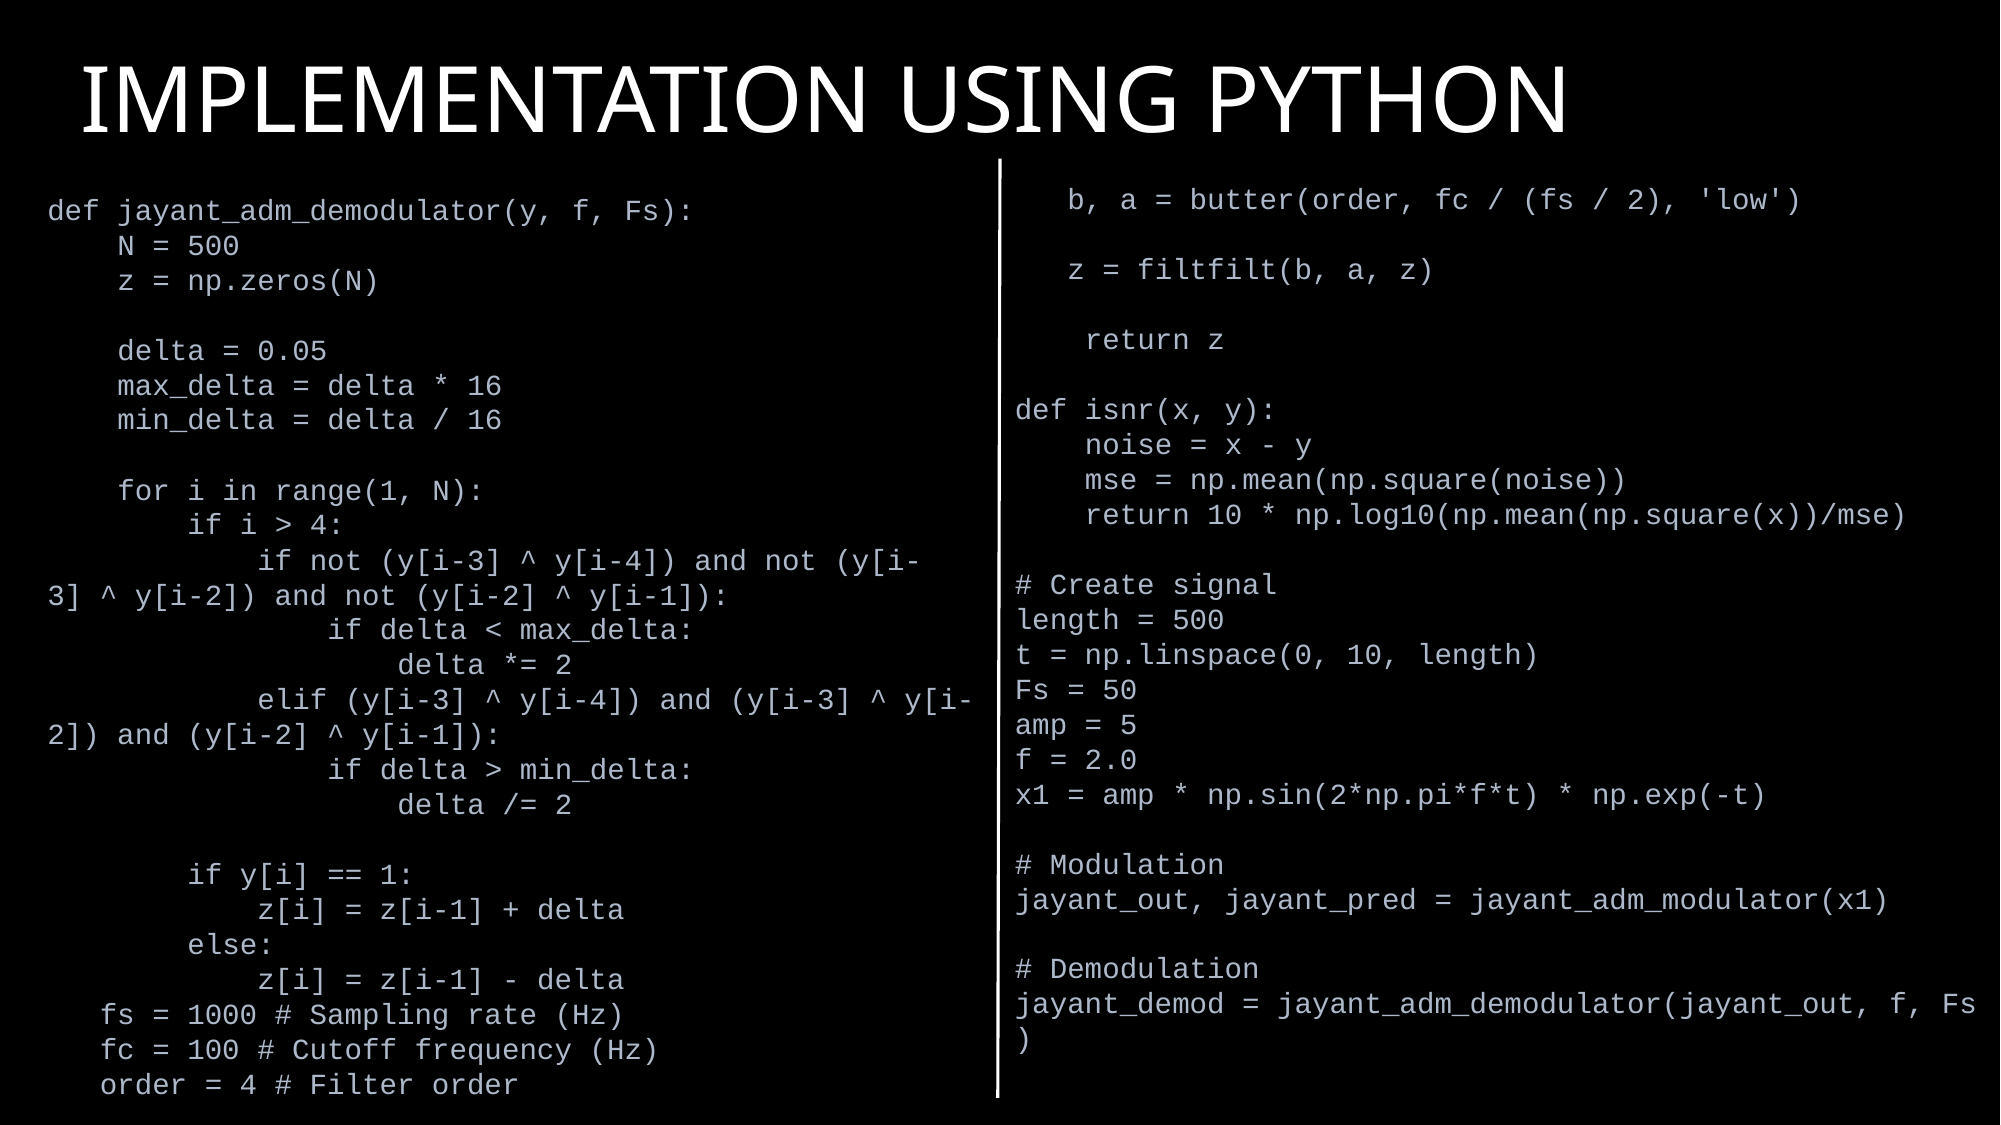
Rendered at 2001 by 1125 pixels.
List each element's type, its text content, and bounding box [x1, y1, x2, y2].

text_box def jayant_adm_demodulator(y, f, Fs): N = 500 z = np.zeros(N) delta = 0.05 max_delta = delta * 16 min_delta = delta / 16 for i in range(1, N): if i > 4: if not (y[i-3] ^ y[i-4]) and not (y[i-3] ^ y[i-2]) and not (y[i-2] ^ y[i-1]): if delta < max_delta: delta *= 2 elif (y[i-3] ^ y[i-4]) and (y[i-3] ^ y[i-2]) and (y[i-2] ^ y[i-1]): if delta > min_delta: delta /= 2 if y[i] == 1: z[i] = z[i-1] + delta else: z[i] = z[i-1] - delta fs = 1000 # Sampling rate (Hz) fc = 100 # Cutoff frequency (Hz) order = 4 # Filter order [32, 183, 999, 1125]
title IMPLEMENTATION USING PYTHON [65, 0, 1791, 183]
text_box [997, 158, 1001, 1098]
text_box b, a = butter(order, fc / (fs / 2), 'low') z = filtfilt(b, a, z) return z def isnr(x, y): noise = x - y mse = np.mean(np.square(noise)) return 10 * np.log10(np.mean(np.square(x))/mse) # Create signal length = 500 t = np.linspace(0, 10, length) Fs = 50 amp = 5 f = 2.0 x1 = amp * np.sin(2*np.pi*f*t) * np.exp(-t) # Modulation jayant_out, jayant_pred = jayant_adm_modulator(x1) # Demodulation jayant_demod = jayant_adm_demodulator(jayant_out, f, Fs) [999, 138, 2000, 1125]
